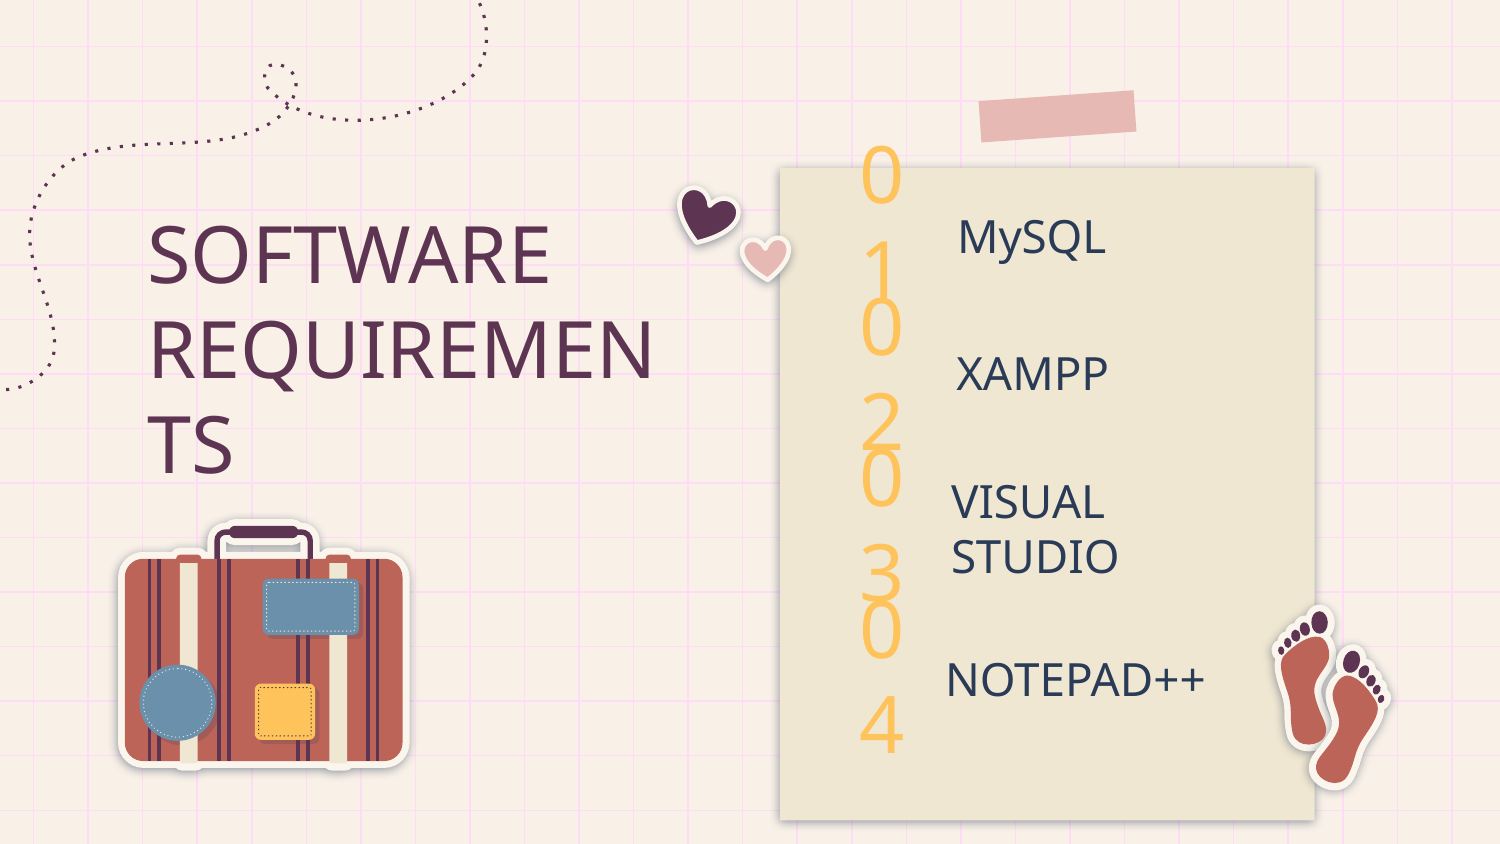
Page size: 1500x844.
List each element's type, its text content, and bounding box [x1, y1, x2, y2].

subtitle XAMPP [942, 338, 1310, 406]
text_box [679, 187, 739, 243]
text_box [779, 168, 1315, 821]
subtitle MySQL [942, 201, 1294, 269]
subtitle NOTEPAD++ [942, 644, 1265, 712]
title 03 [822, 448, 942, 598]
text_box [5, 3, 487, 390]
title SOFTWARE REQUIREMENTS [132, 227, 681, 468]
text_box [978, 90, 1137, 143]
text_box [1271, 604, 1393, 791]
title 02 [822, 295, 942, 448]
title 01 [822, 143, 942, 295]
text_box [117, 518, 410, 771]
title 04 [822, 598, 942, 751]
text_box [742, 237, 789, 280]
subtitle VISUAL STUDIO [942, 494, 1288, 562]
